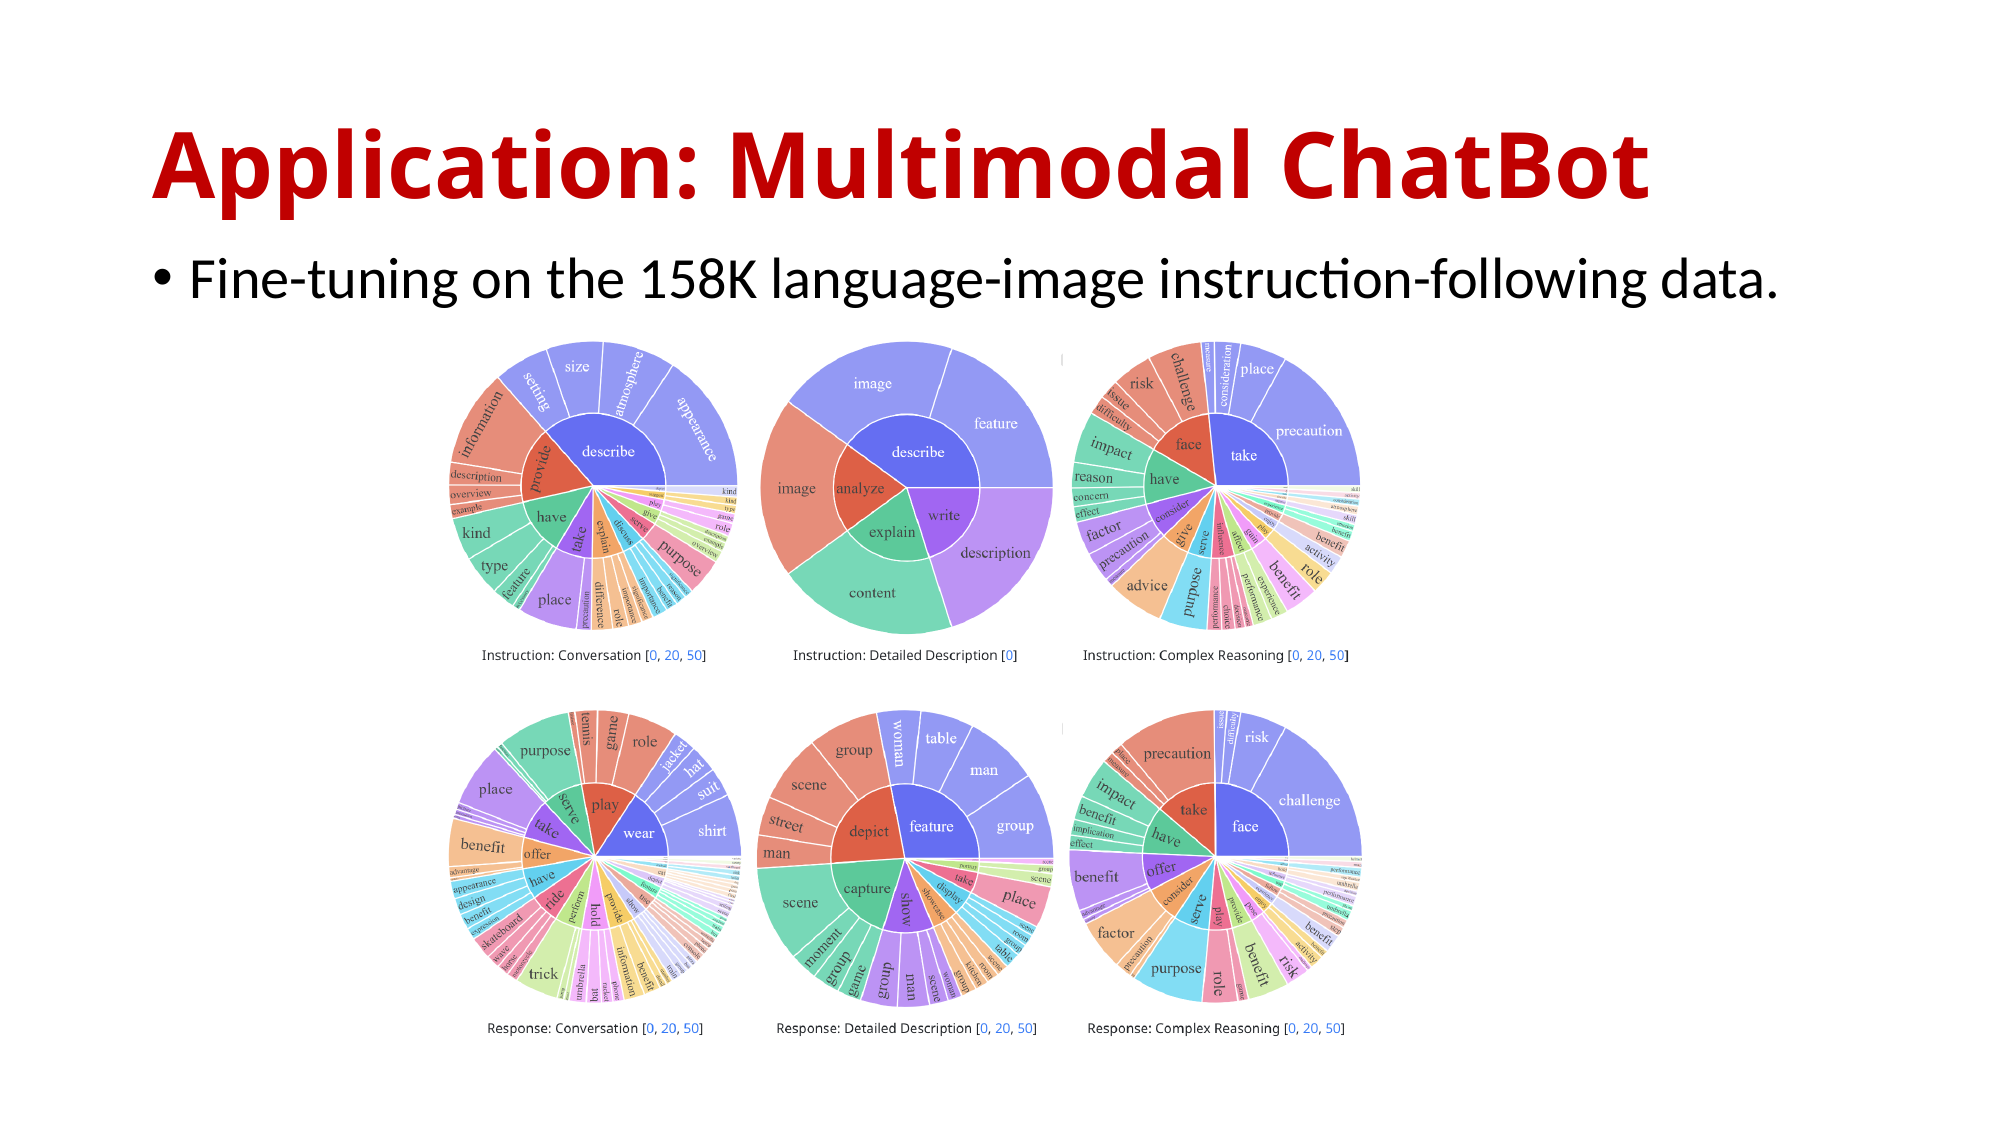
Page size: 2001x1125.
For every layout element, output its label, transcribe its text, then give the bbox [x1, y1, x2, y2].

title Application: Multimodal ChatBot [137, 59, 1863, 241]
picture [442, 338, 1370, 1037]
list Fine-tuning on the 158K language-image instruction-following data. [137, 241, 1863, 955]
